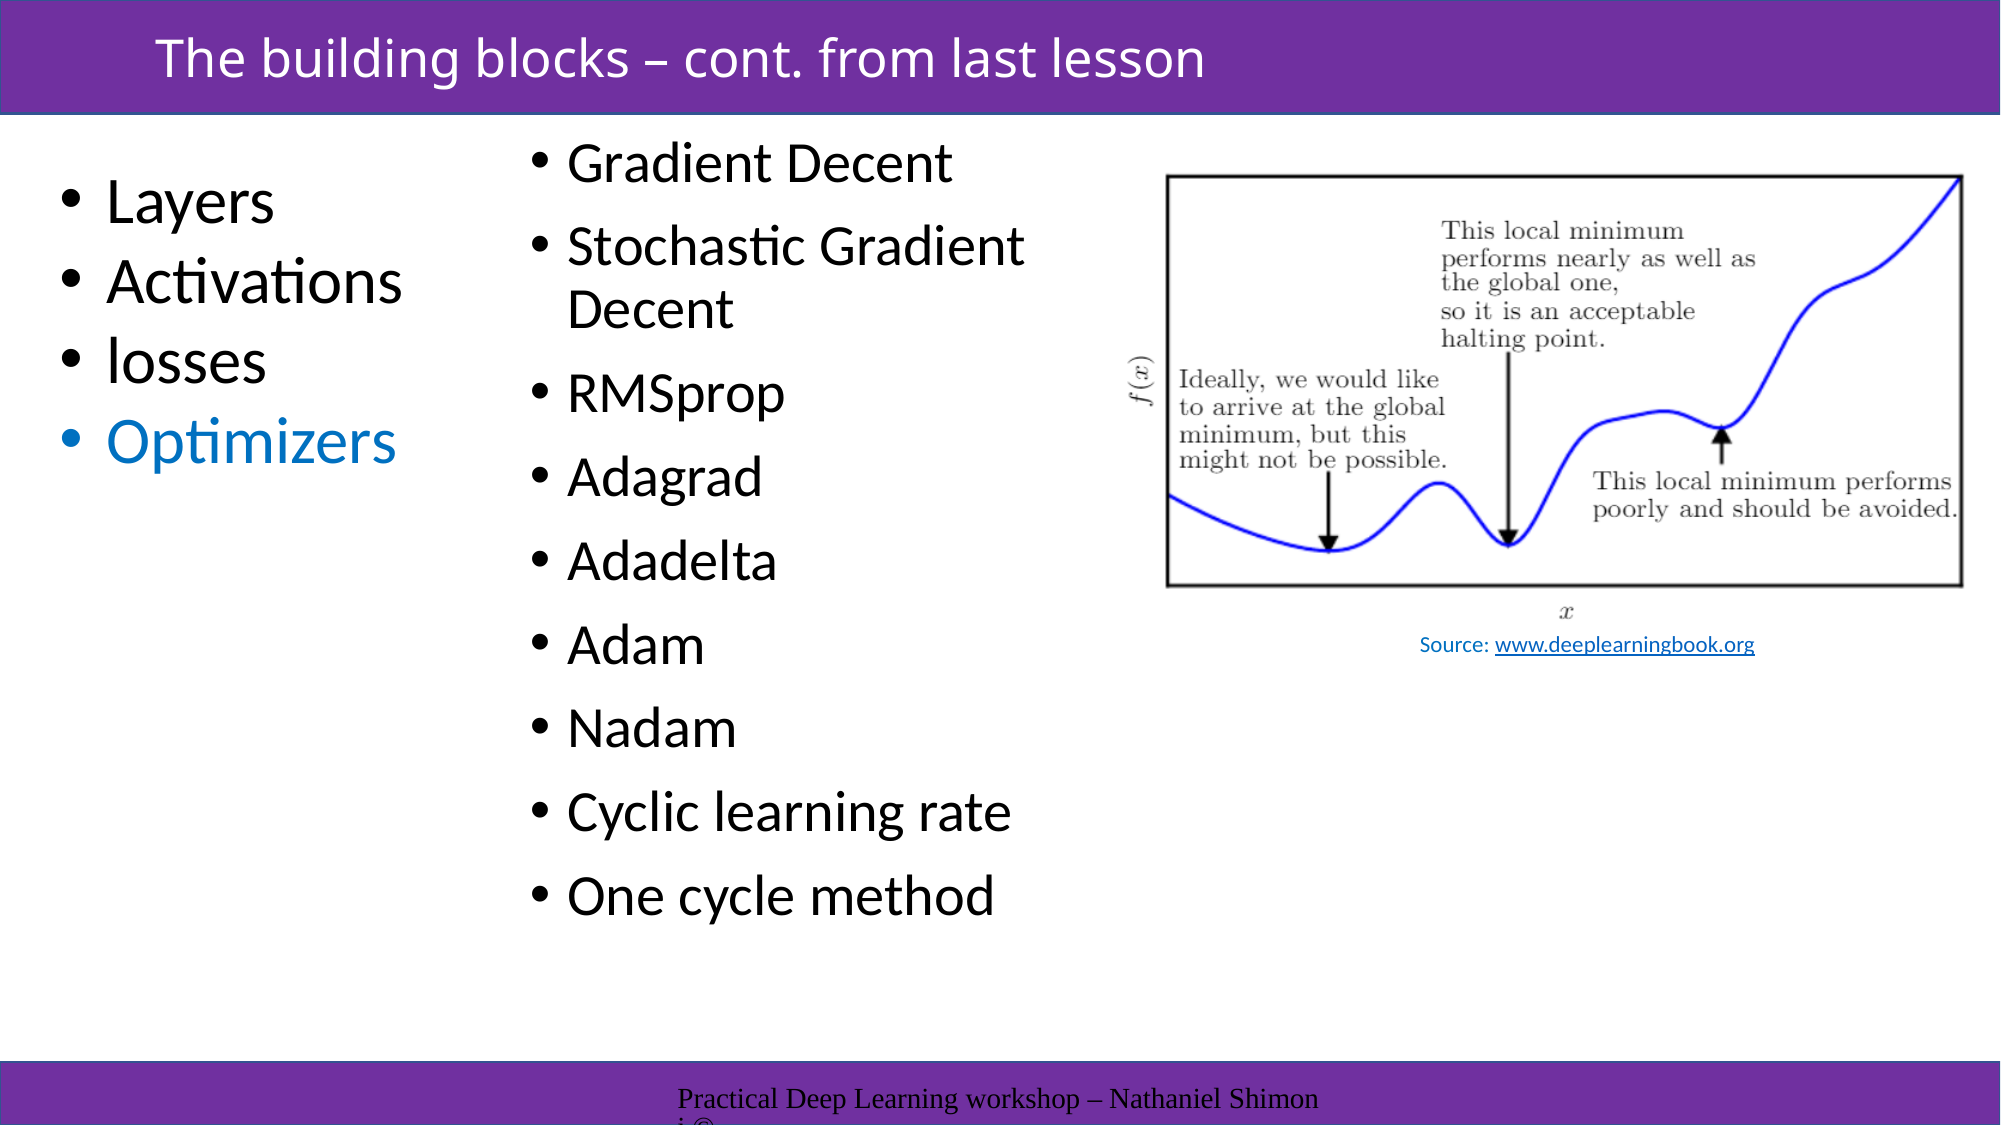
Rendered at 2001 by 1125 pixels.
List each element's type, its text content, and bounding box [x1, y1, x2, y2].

text_box Source: www.deeplearningbook.org [1276, 644, 1904, 663]
text_box Layers Activations losses Optimizers [44, 149, 545, 485]
picture [1107, 161, 1981, 644]
list Gradient Decent Stochastic Gradient Decent RMSprop Adagrad Adadelta Adam Nadam Cyclic learning rate One cycle method [514, 124, 1200, 1014]
footer Practical Deep Learning workshop – Nathaniel Shimoni © [662, 1077, 1338, 1117]
title The building blocks – cont. from last lesson [140, 24, 1863, 98]
